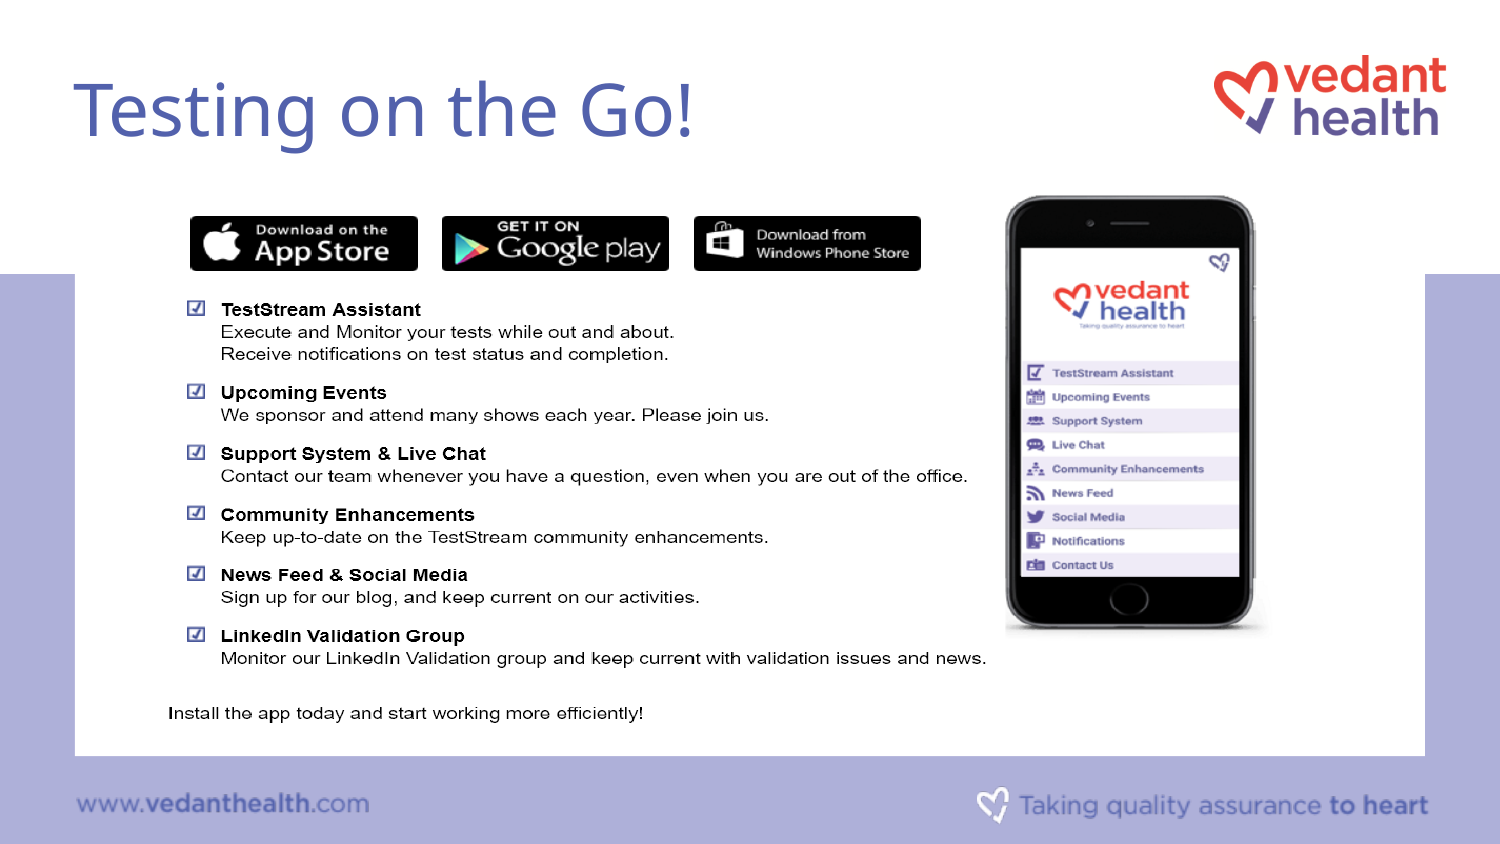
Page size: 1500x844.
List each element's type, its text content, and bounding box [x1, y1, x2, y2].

picture [150, 177, 1296, 732]
picture [1409, 55, 1449, 143]
title Testing on the Go! [58, 37, 1409, 179]
